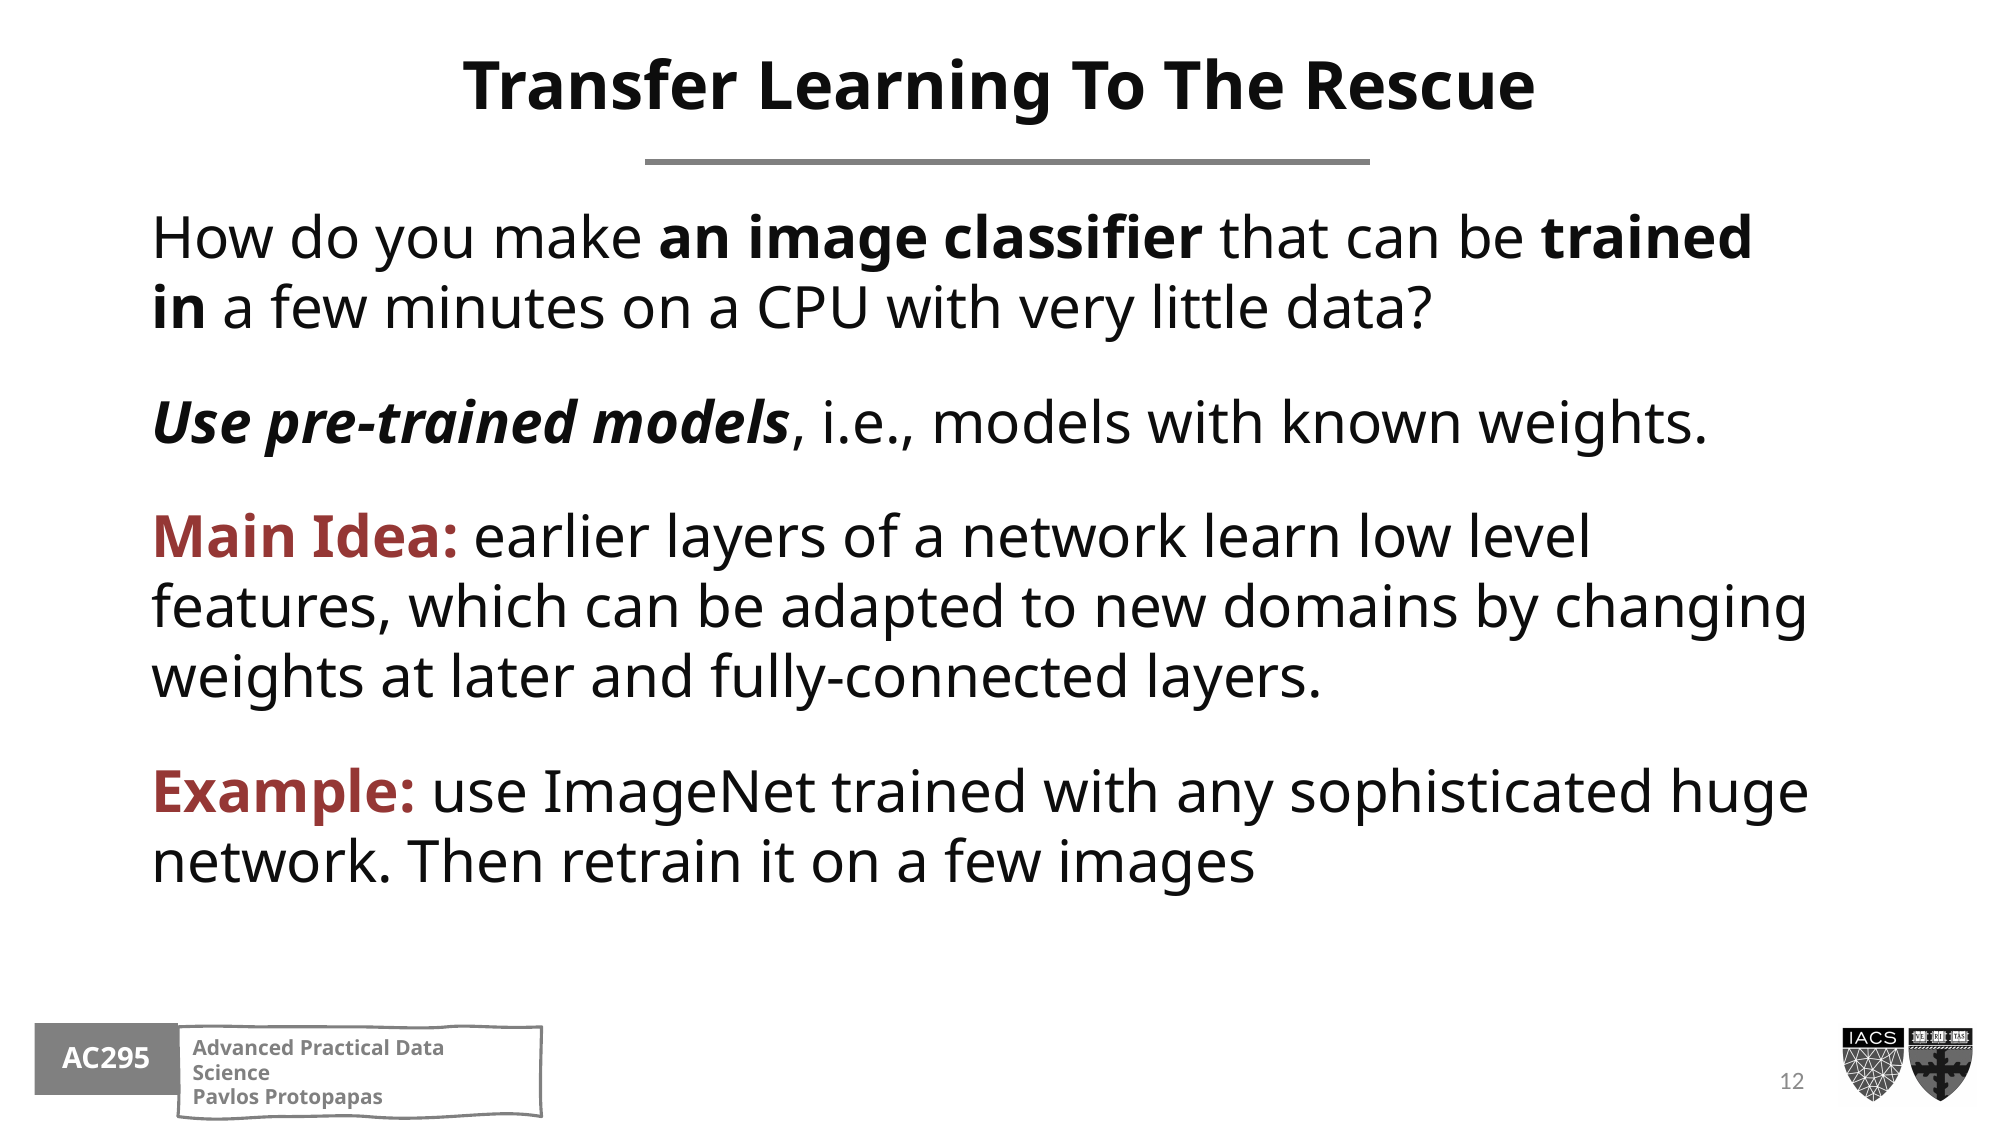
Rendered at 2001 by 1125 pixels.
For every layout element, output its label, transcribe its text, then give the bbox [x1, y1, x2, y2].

picture [1838, 1023, 1977, 1107]
title Transfer Learning To The Rescue [57, 35, 1943, 162]
list How do you make an image classifier that can be trained in a few minutes on a CPU with very little data? Use pre-trained models, i.e., models with known weights. Main Idea: earlier layers of a network learn low level features, which can be adapted to new domains by changing weights at later and fully-connected layers. Example: use ImageNet trained with any sophisticated huge network. Then retrain it on a few images [136, 193, 1831, 1020]
slide_number 12 [1353, 1049, 1820, 1110]
